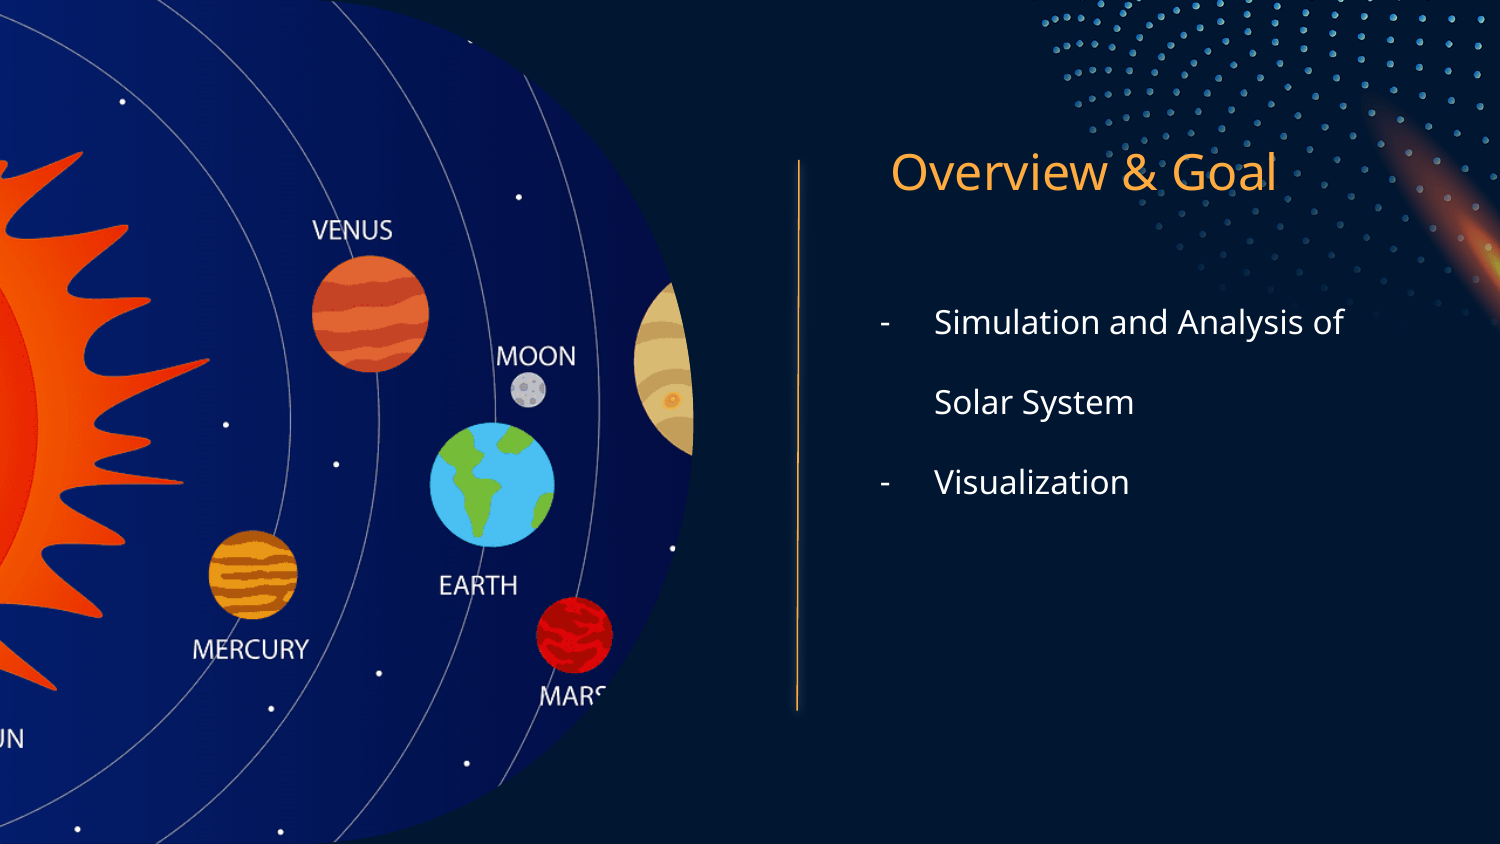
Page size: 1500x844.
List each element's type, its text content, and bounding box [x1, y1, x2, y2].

list Simulation and Analysis of Solar System Visualization [844, 246, 1436, 452]
title Overview & Goal [875, 130, 1412, 216]
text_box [796, 159, 800, 711]
picture [0, 0, 1500, 844]
